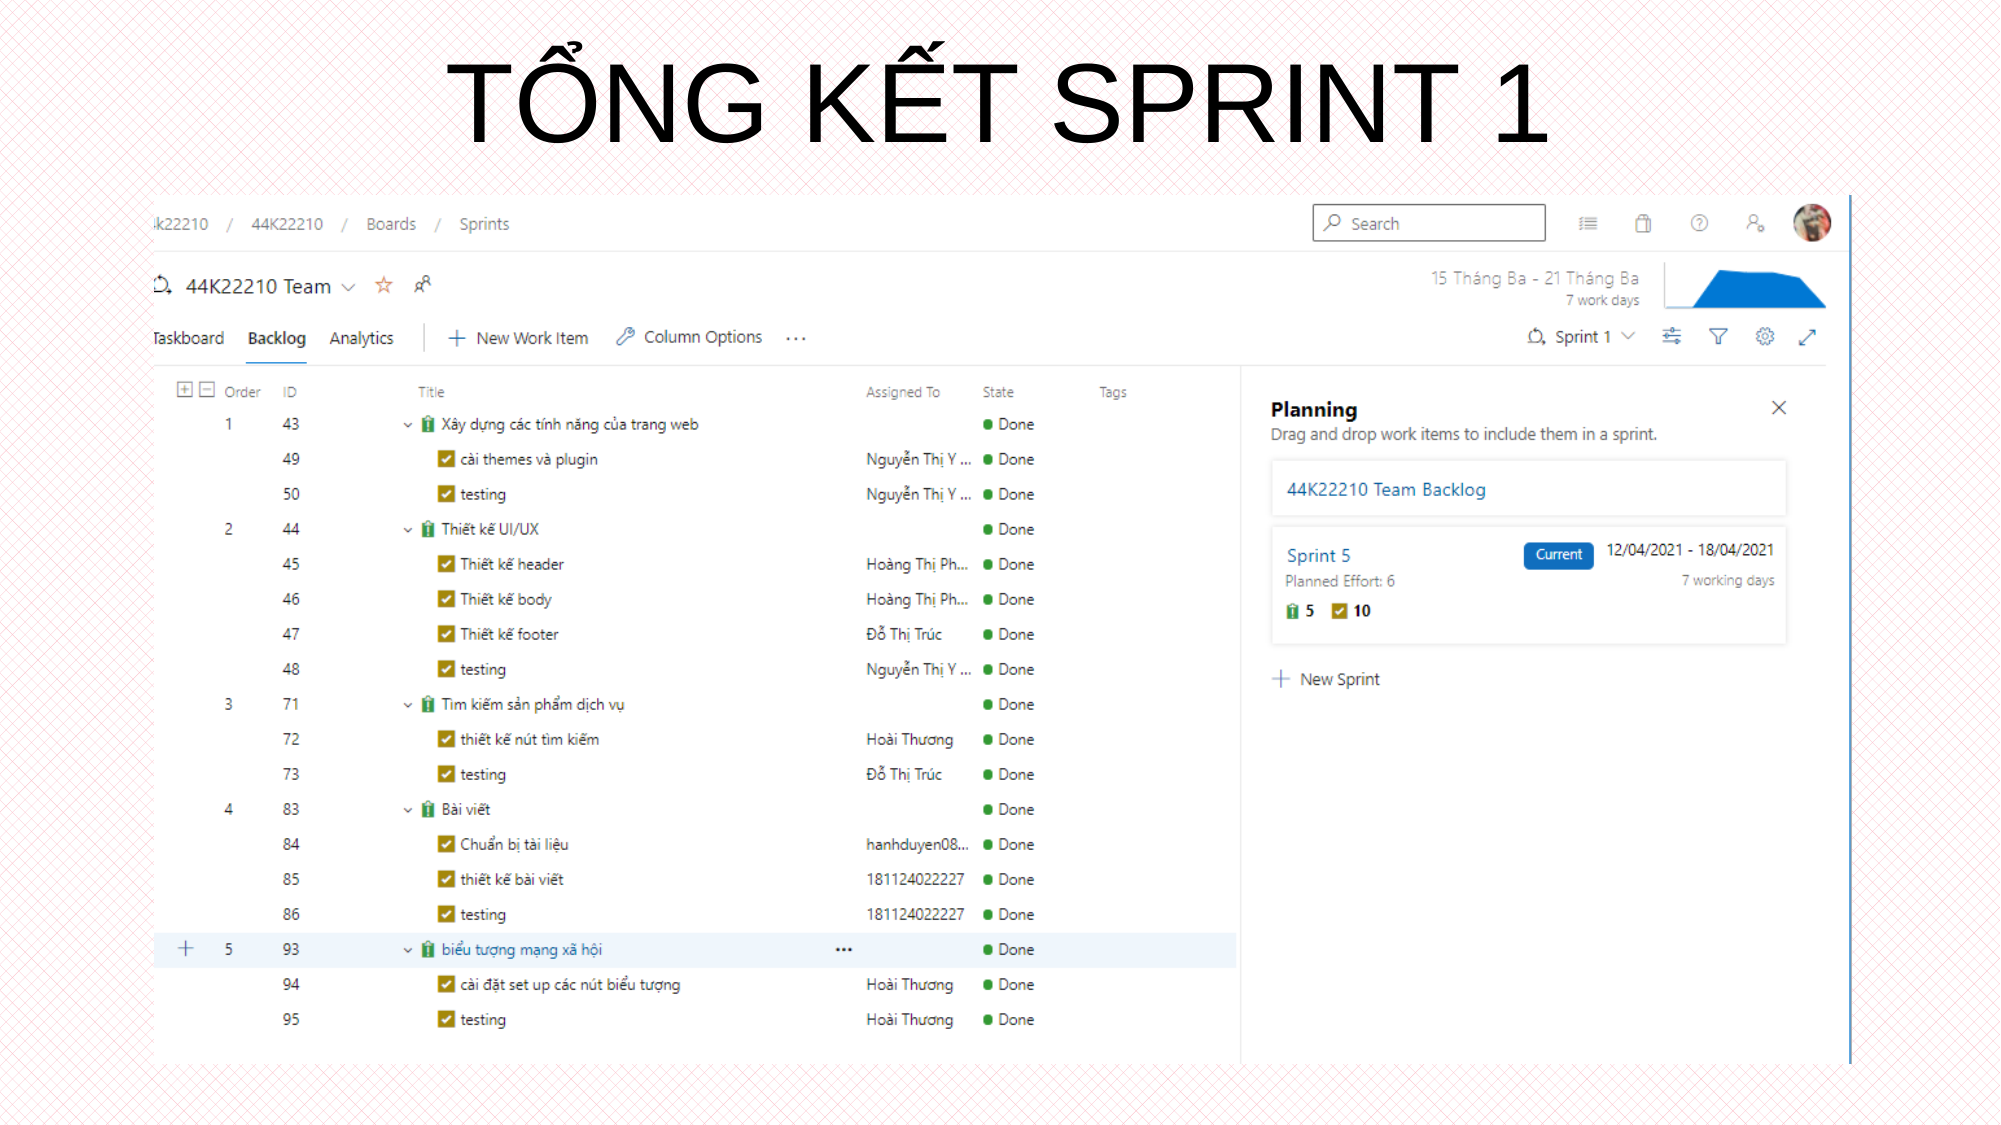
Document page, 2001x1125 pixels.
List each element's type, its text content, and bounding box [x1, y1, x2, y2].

picture [154, 195, 1852, 1064]
text_box TỔNG KẾT SPRINT 1 [50, 38, 1950, 158]
